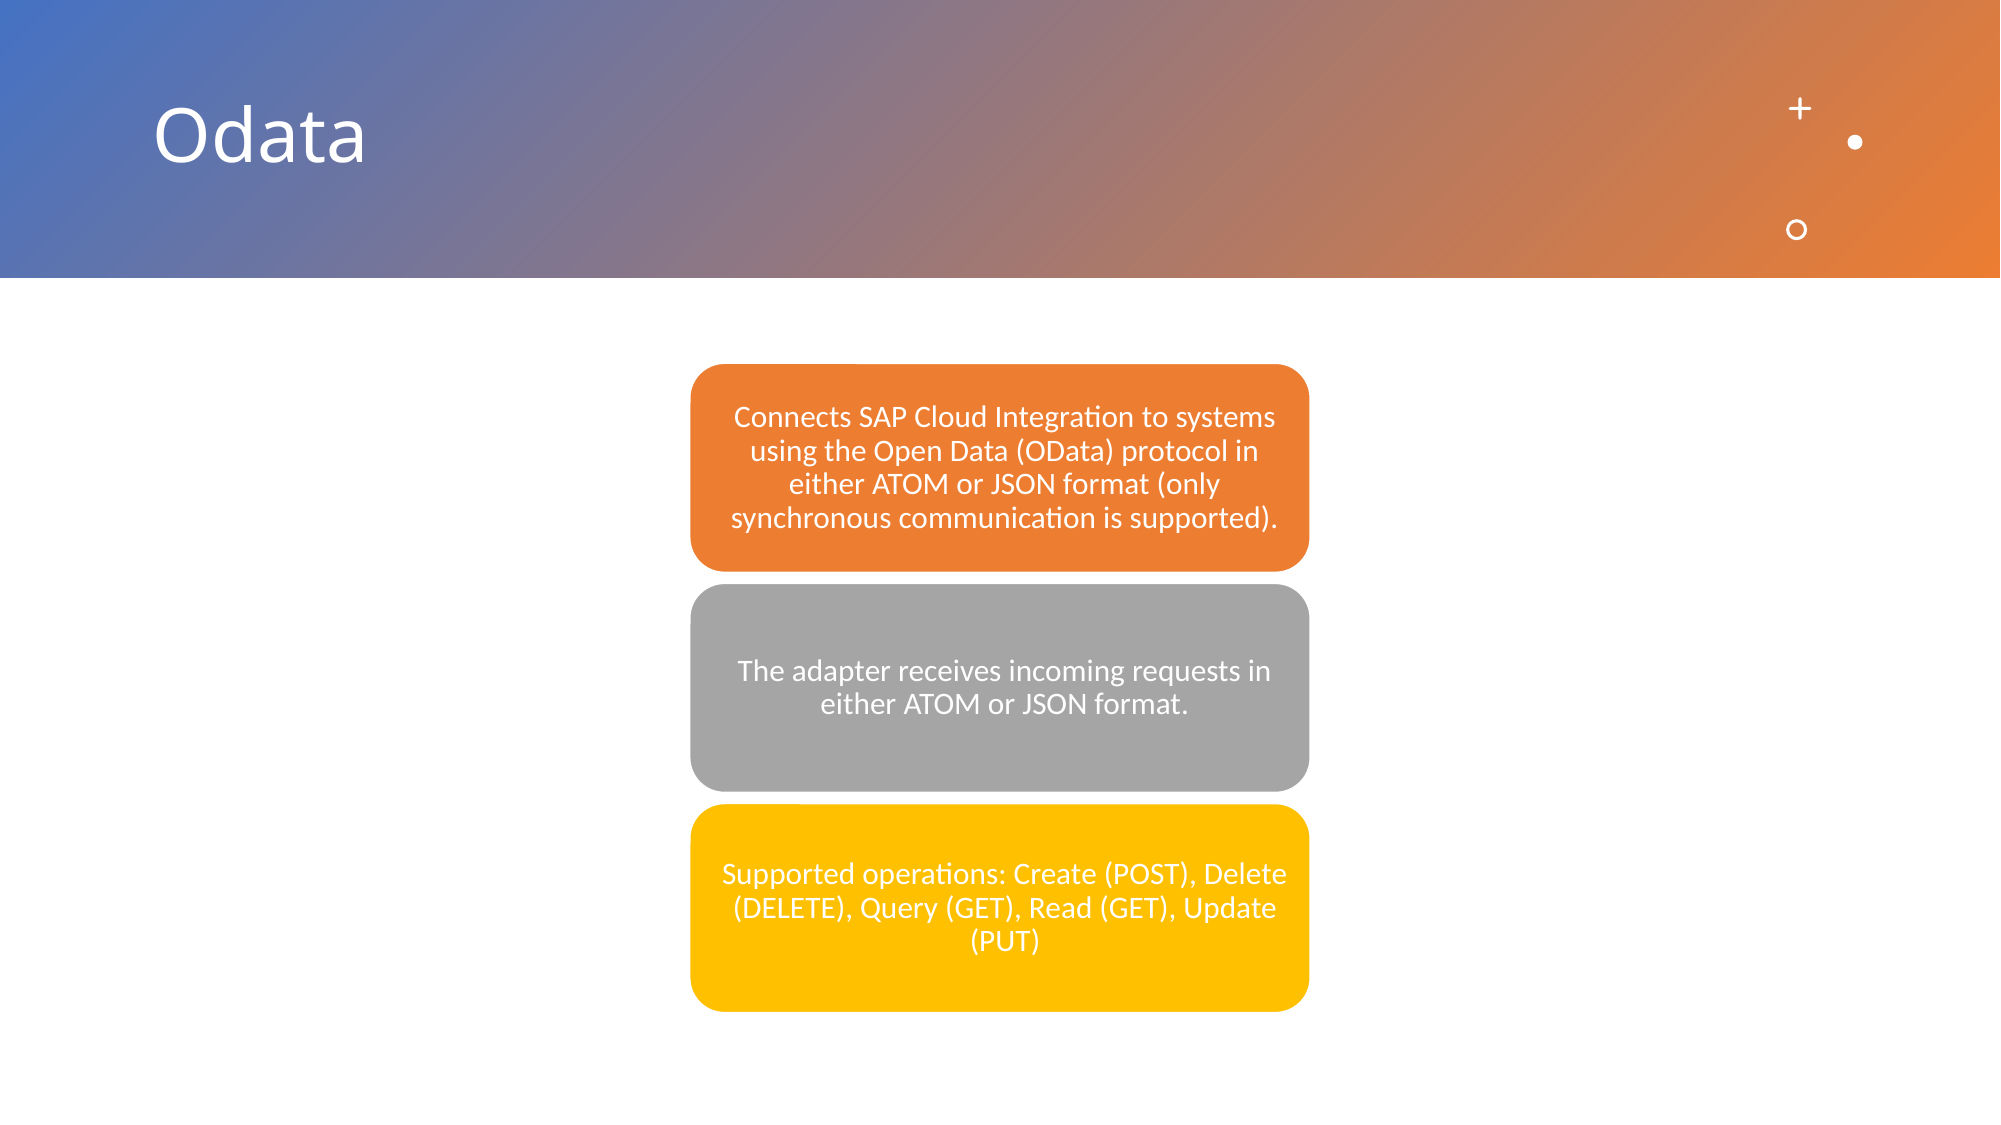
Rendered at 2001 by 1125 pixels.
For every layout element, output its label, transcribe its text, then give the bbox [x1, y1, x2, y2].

title Odata [137, 49, 1750, 228]
text_box [1847, 134, 1863, 150]
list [137, 362, 1863, 1014]
text_box [1788, 97, 1812, 120]
text_box [1786, 219, 1808, 241]
text_box [0, 0, 2000, 278]
